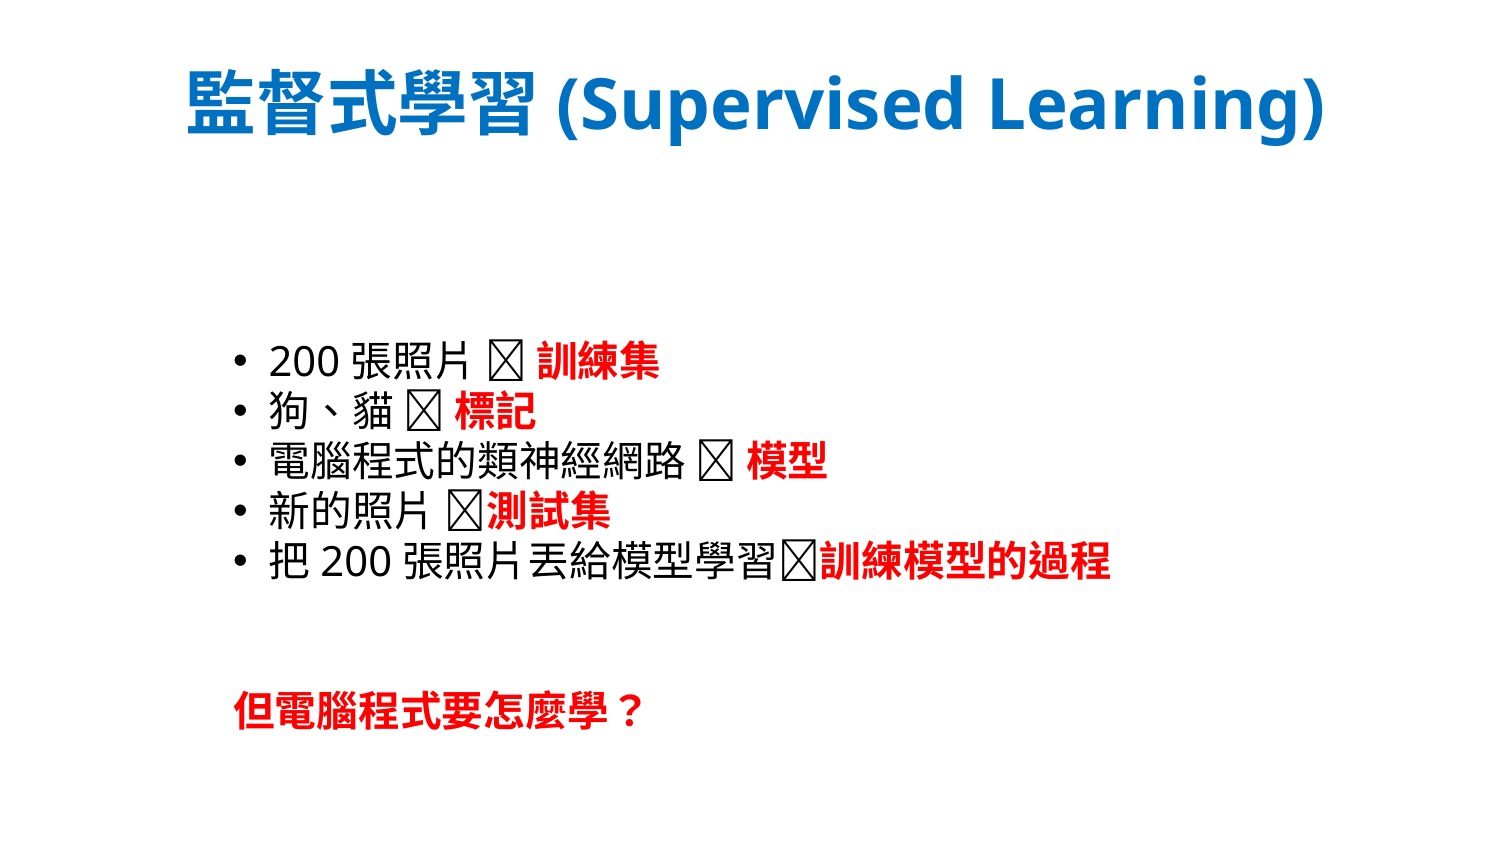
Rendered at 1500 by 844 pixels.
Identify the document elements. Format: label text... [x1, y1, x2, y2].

title 監督式學習(Supervised Learning) [76, 0, 1436, 204]
text_box 200張照片  訓練集 狗、貓  標記 電腦程式的類神經網路  模型 新的照片 測試集 把200張照片丟給模型學習訓練模型的過程 但電腦程式要怎麼學？ [218, 327, 1294, 793]
